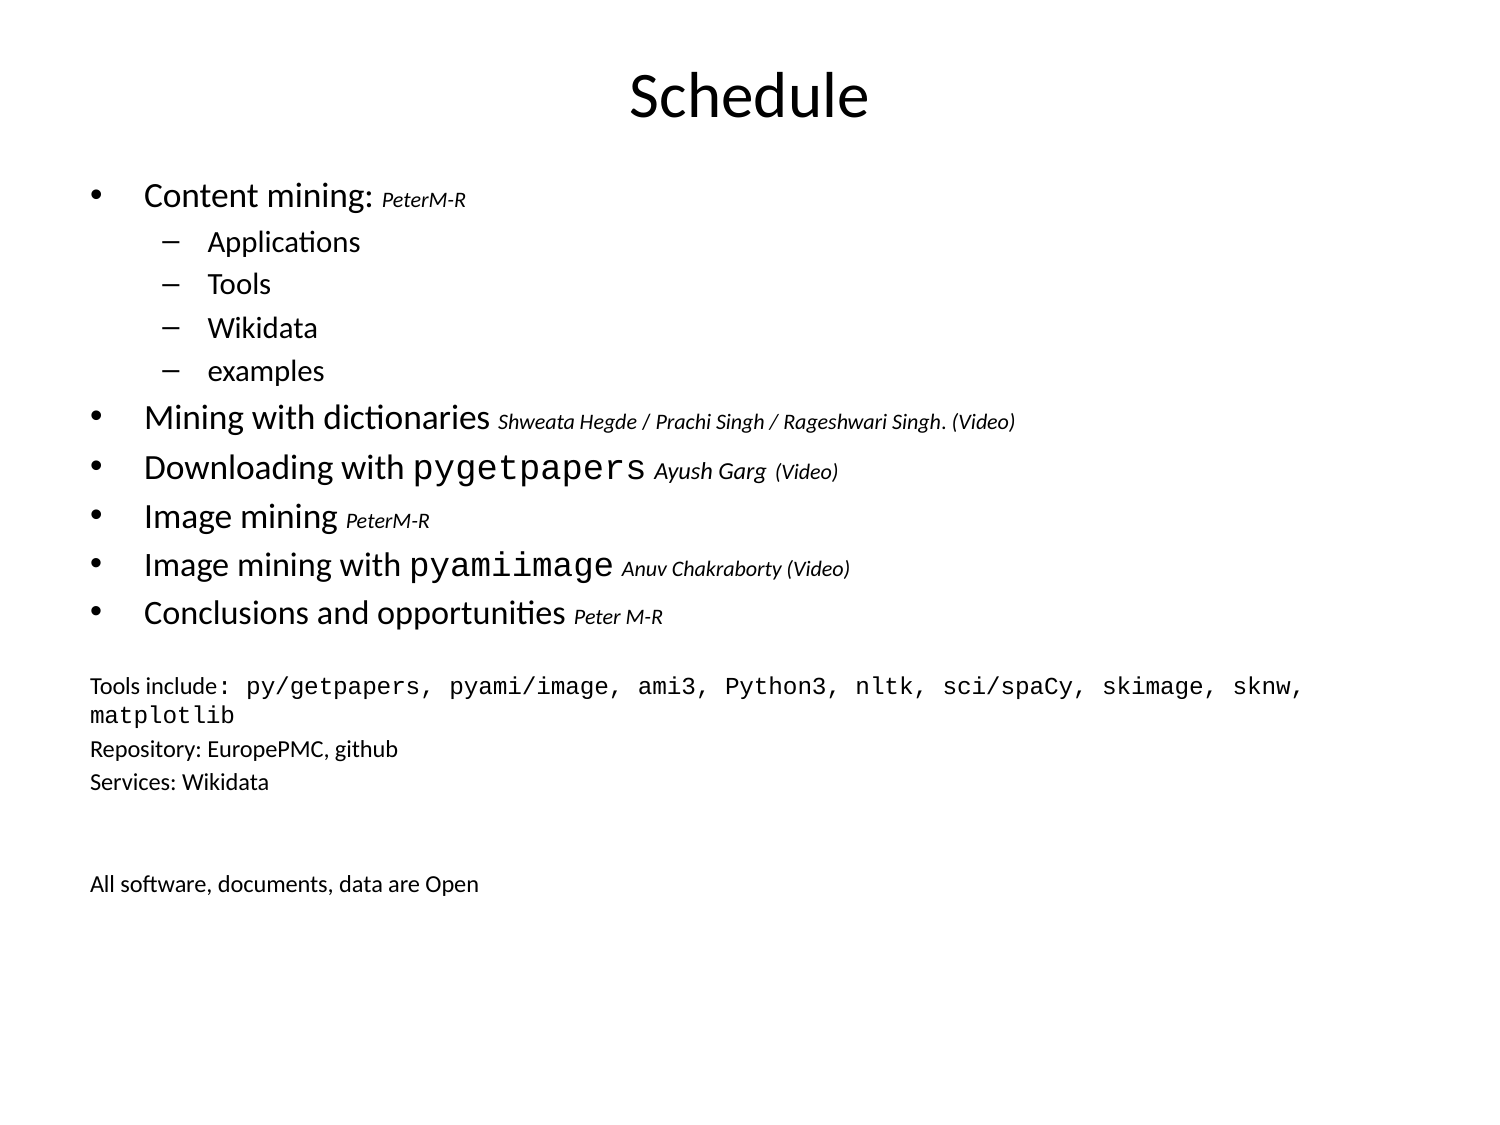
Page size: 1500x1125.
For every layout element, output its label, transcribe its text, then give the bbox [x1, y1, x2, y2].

title Schedule [75, 45, 1425, 139]
list Content mining: PeterM-R Applications Tools Wikidata examples Mining with dictionaries Shweata Hegde / Prachi Singh / Rageshwari Singh. (Video) Downloading with pygetpapers Ayush Garg (Video) Image mining PeterM-R Image mining with pyamiimage Anuv Chakraborty (Video) Conclusions and opportunities Peter M-R Tools include: py/getpapers, pyami/image, ami3, Python3, nltk, sci/spaCy, skimage, sknw, matplotlib Repository: EuropePMC, github Services: Wikidata All software, documents, data are Open [75, 165, 1425, 908]
